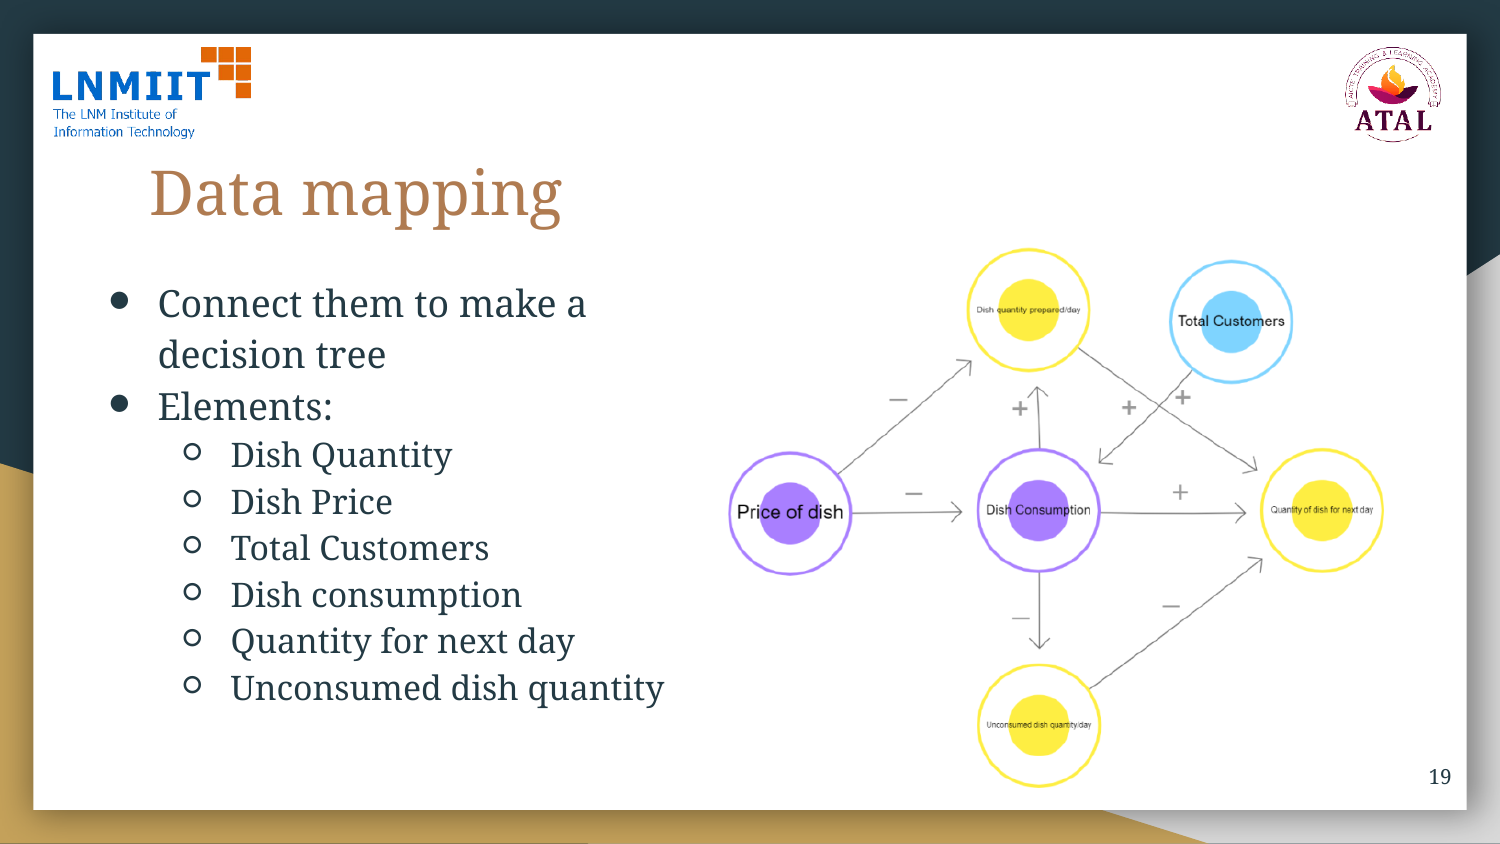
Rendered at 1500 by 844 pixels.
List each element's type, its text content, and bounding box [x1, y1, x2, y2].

slide_number 19 [1398, 745, 1467, 810]
picture [696, 242, 1406, 802]
picture [1332, 43, 1447, 143]
title Data mapping [134, 138, 1366, 243]
list Connect them to make a decision tree Elements: Dish Quantity Dish Price Total Customers Dish consumption Quantity for next day Unconsumed dish quantity [69, 257, 690, 729]
picture [53, 47, 251, 139]
